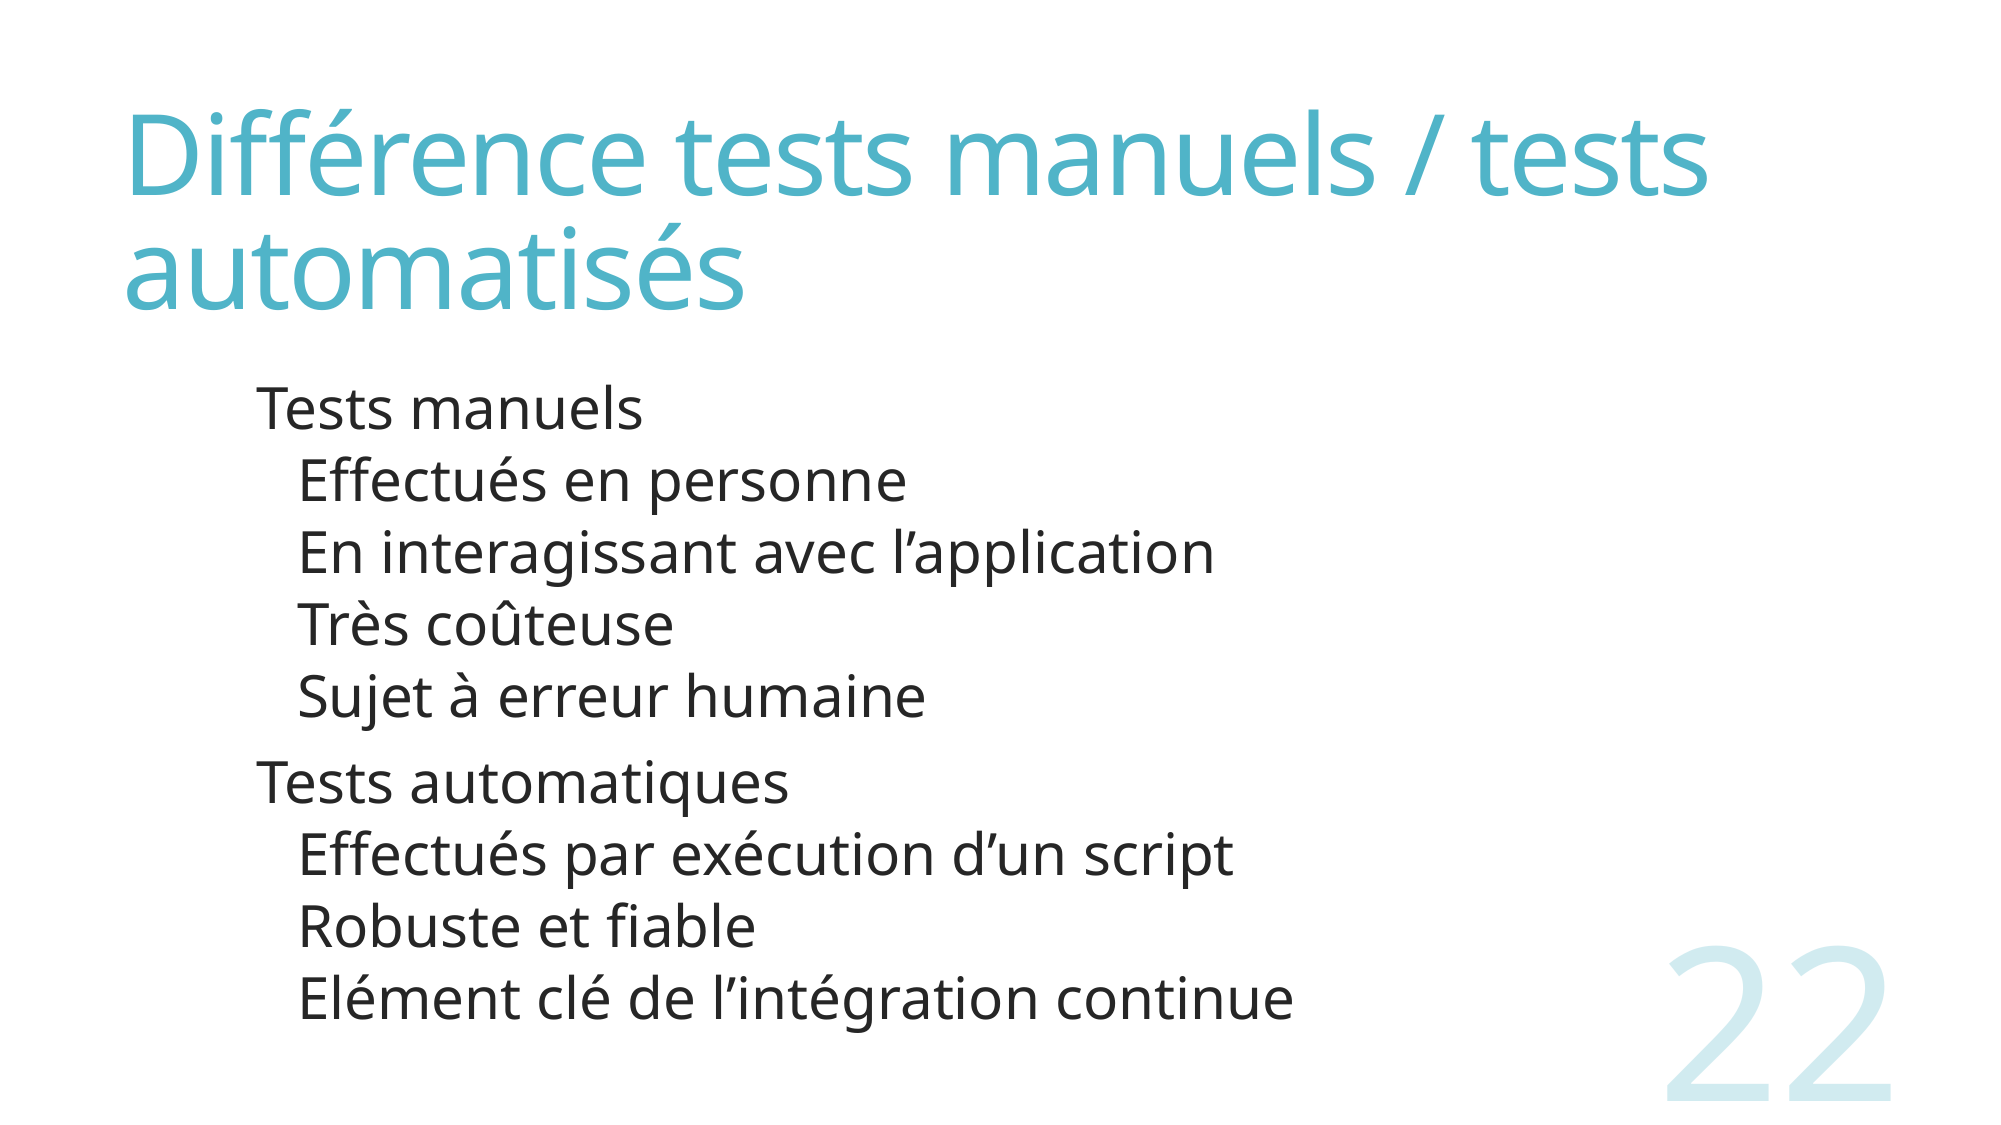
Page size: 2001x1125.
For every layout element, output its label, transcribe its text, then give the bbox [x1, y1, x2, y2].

list Tests manuels Effectués en personne En interagissant avec l’application Très coûteuse Sujet à erreur humaine Tests automatiques Effectués par exécution d’un script Robuste et fiable Elément clé de l’intégration continue [225, 375, 1868, 1045]
title Différence tests manuels / tests automatisés [107, 81, 1875, 354]
slide_number 22 [1437, 956, 1918, 1125]
